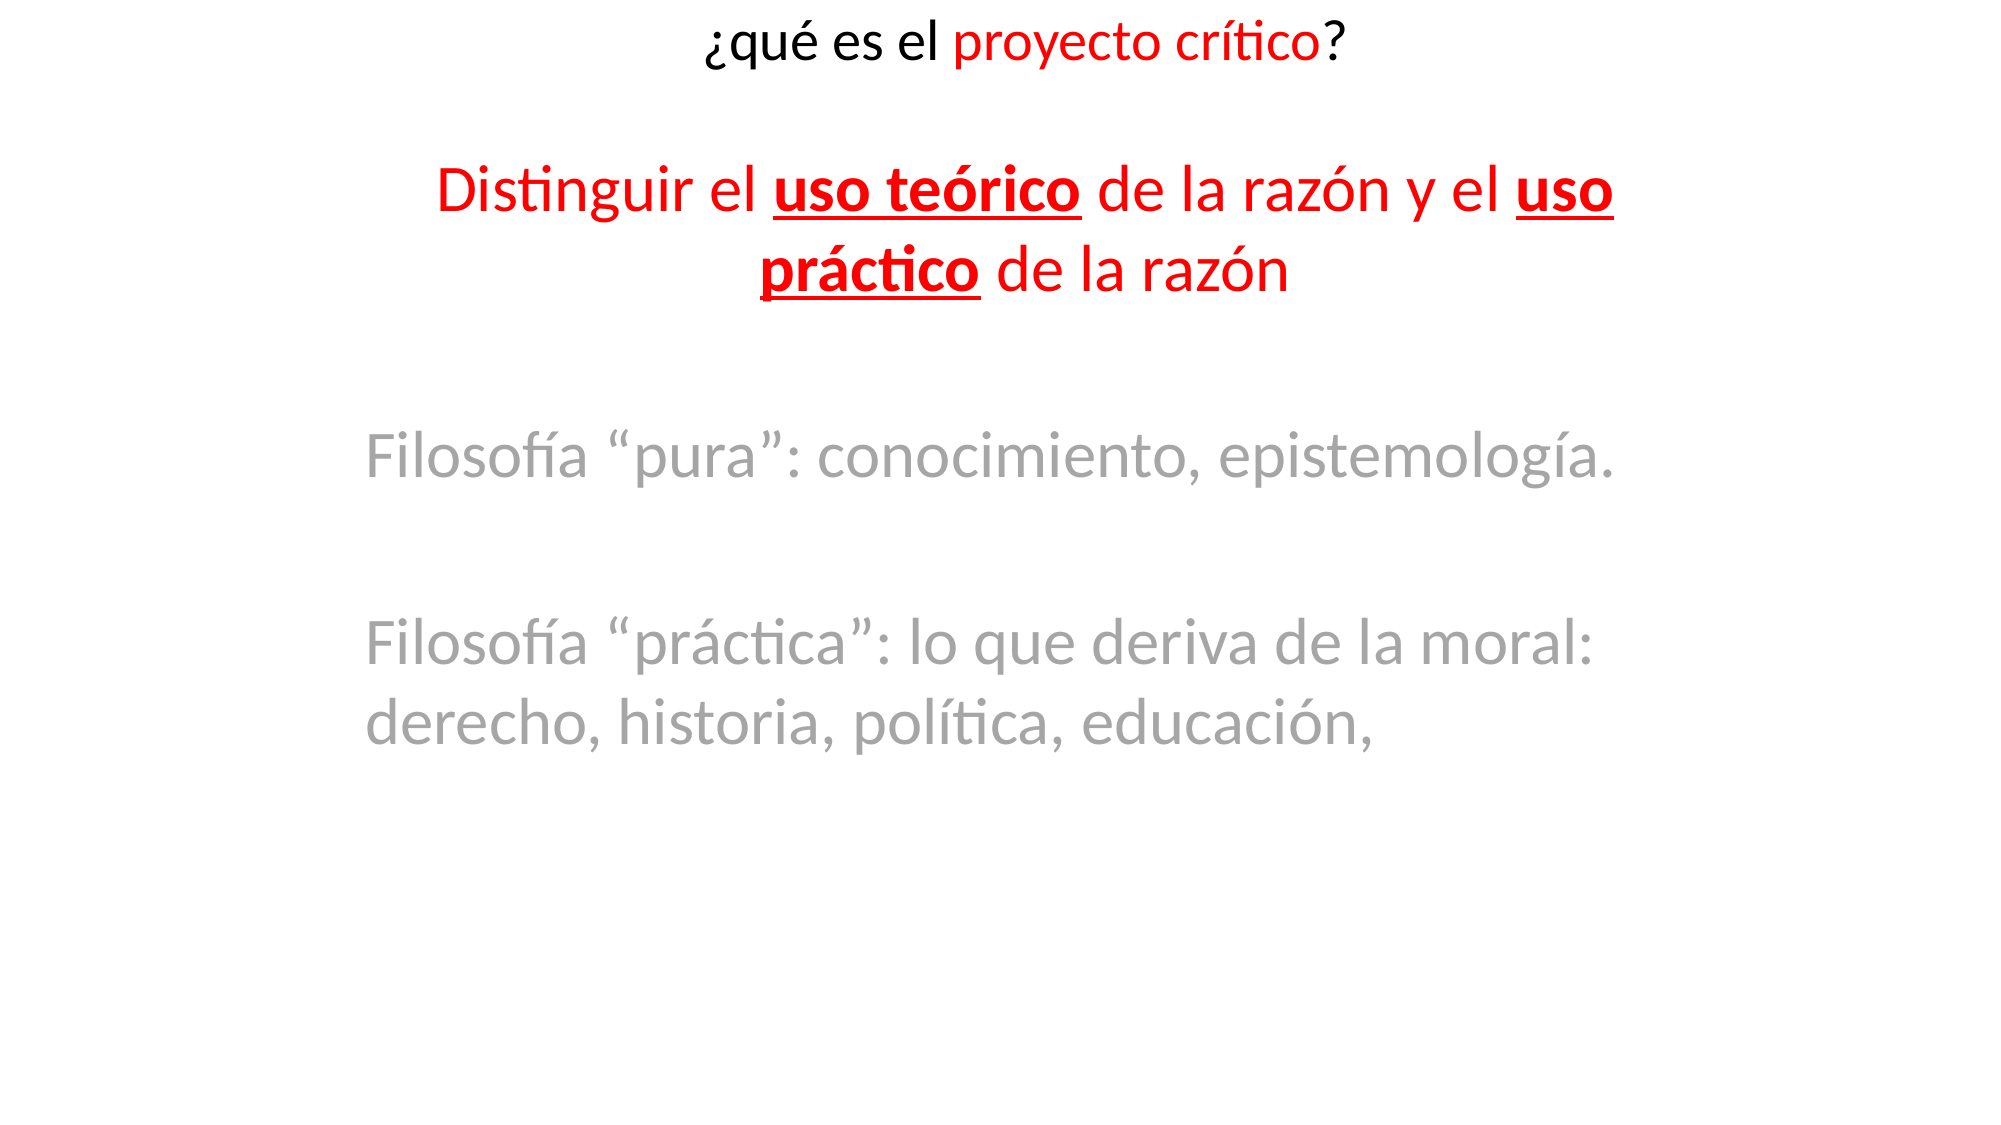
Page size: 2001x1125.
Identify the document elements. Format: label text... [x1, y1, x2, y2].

list ¿qué es el proyecto crítico? [350, 2, 1701, 137]
text_box Distinguir el uso teórico de la razón y el uso práctico de la razón Filosofía “pura”: conocimiento, epistemología. Filosofía “práctica”: lo que deriva de la moral: derecho, historia, política, educación, [350, 137, 1701, 693]
